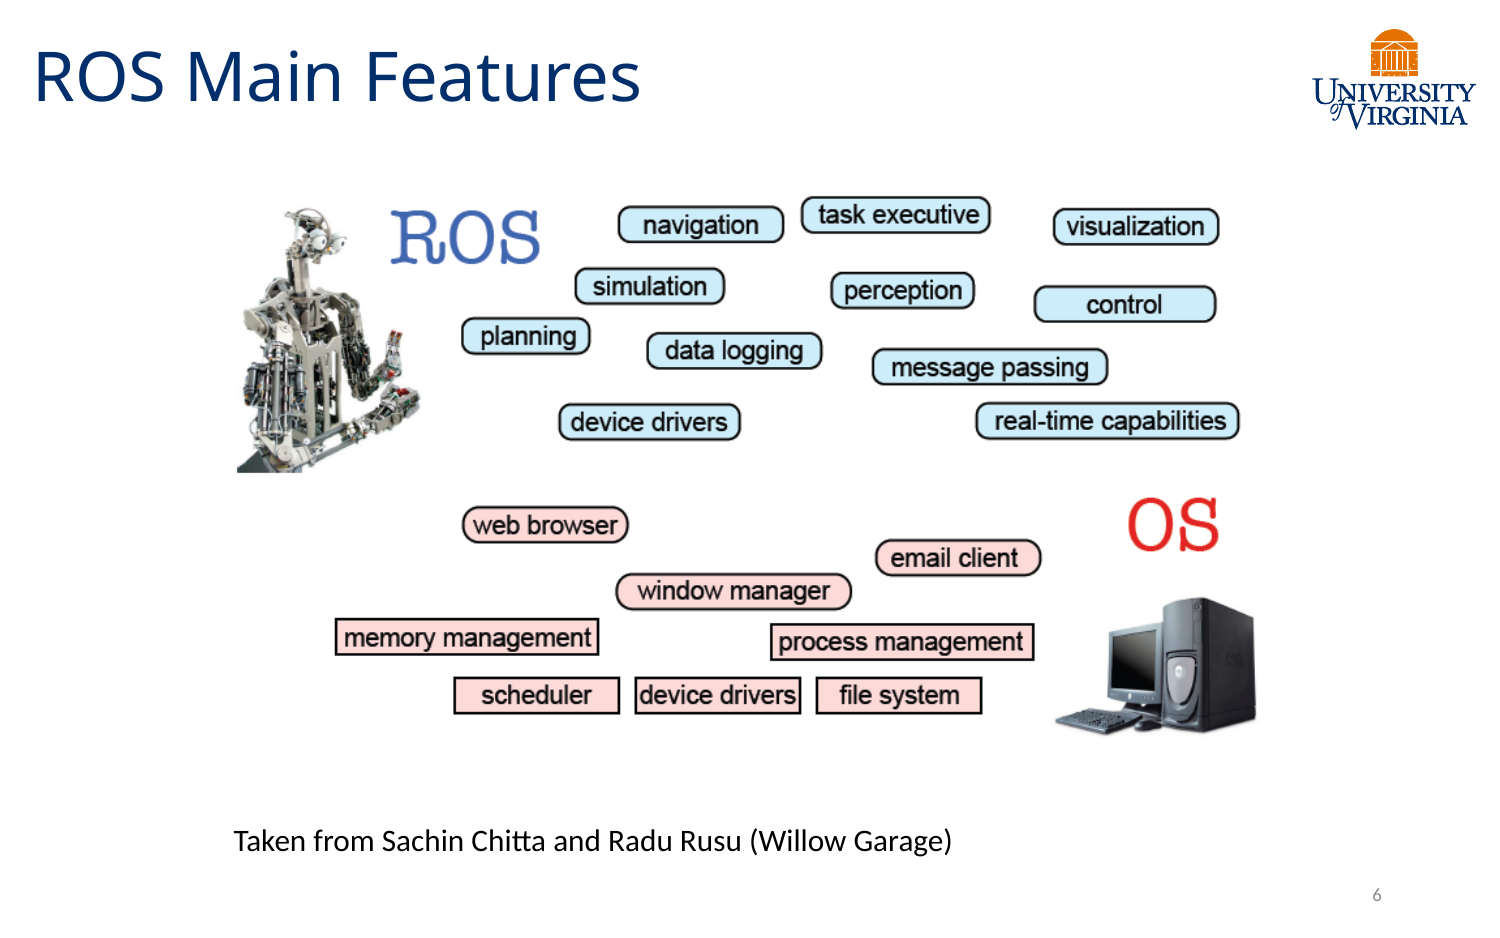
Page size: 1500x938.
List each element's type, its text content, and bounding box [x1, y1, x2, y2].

title ROS Main Features [17, 14, 1297, 145]
slide_number 6 [1059, 868, 1397, 919]
picture [219, 191, 1281, 746]
text_box Taken from Sachin Chitta and Radu Rusu (Willow Garage) [218, 812, 1188, 865]
